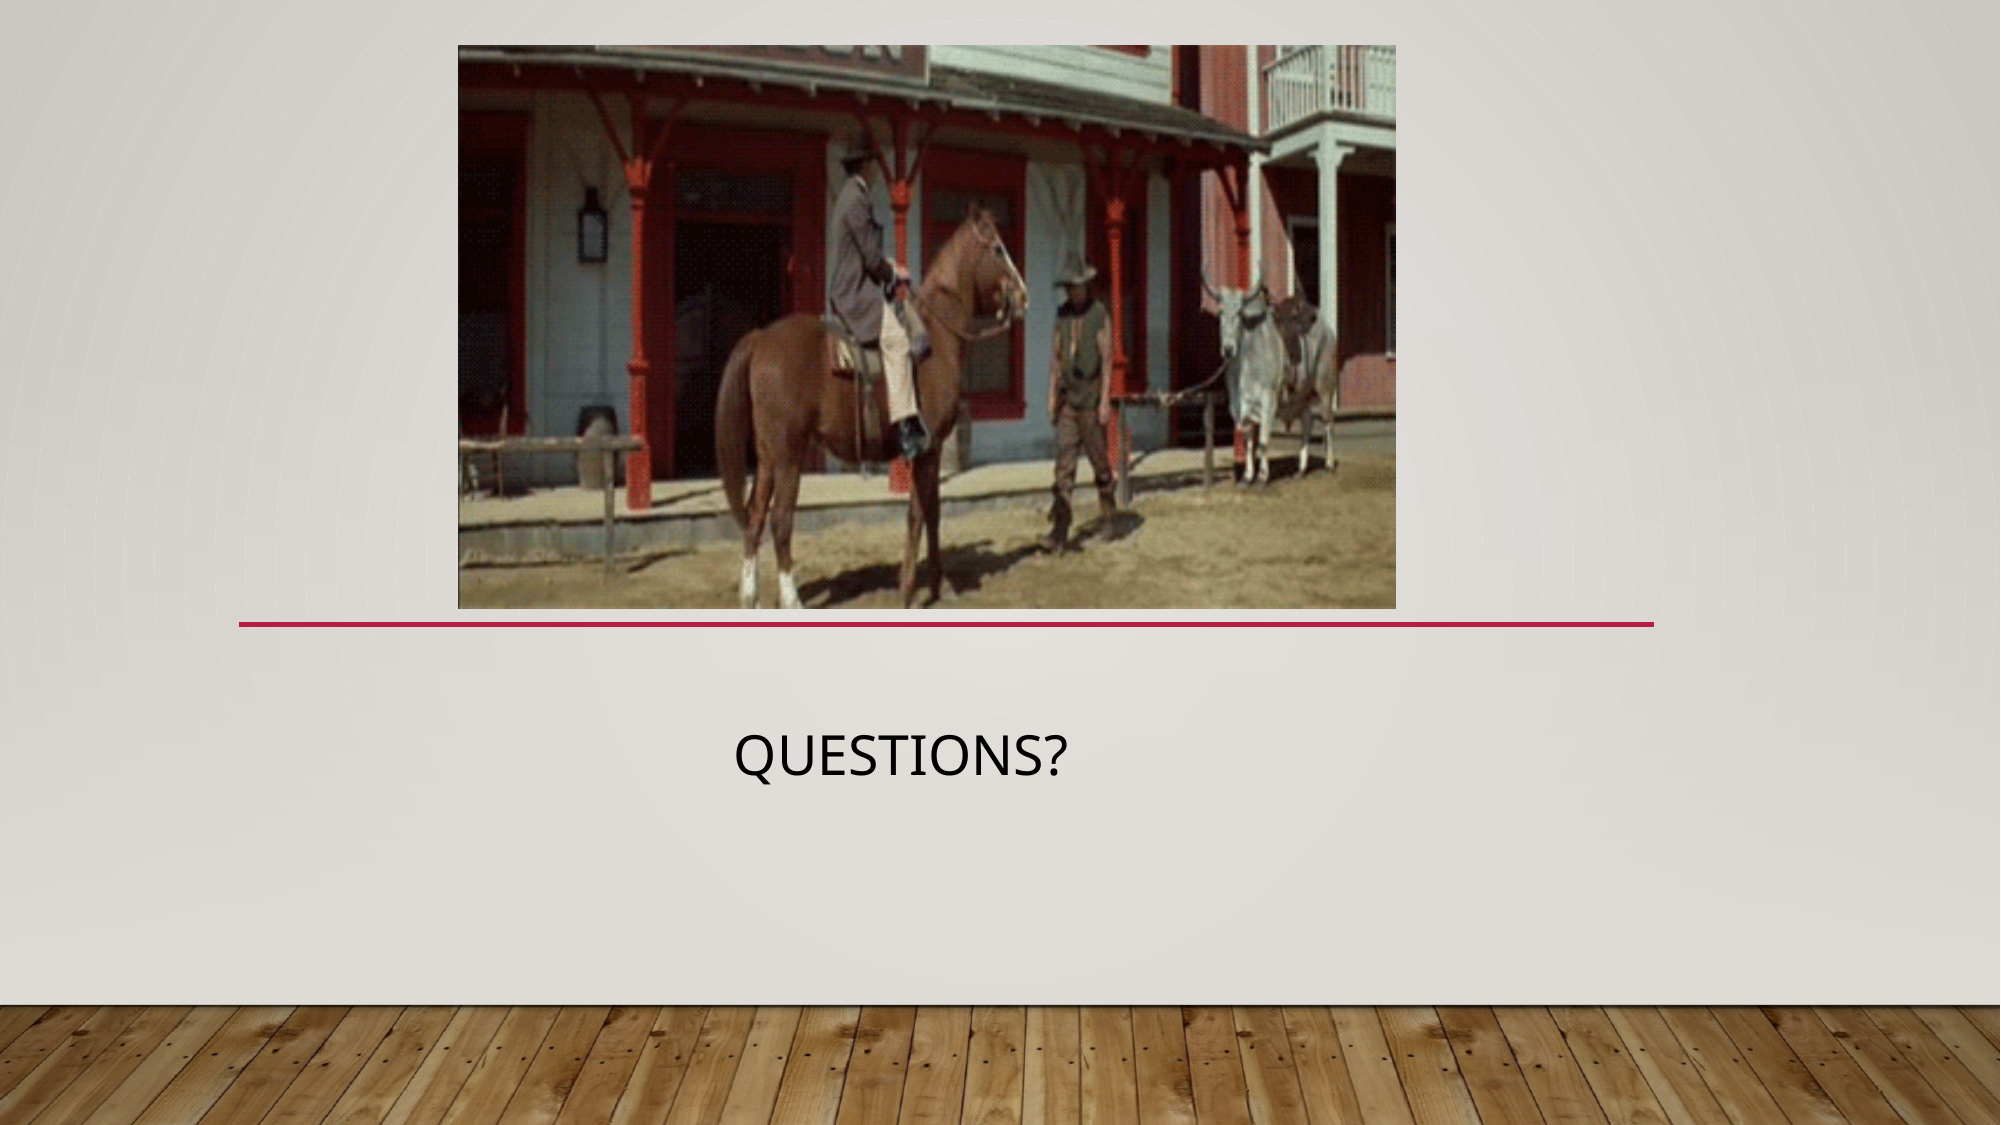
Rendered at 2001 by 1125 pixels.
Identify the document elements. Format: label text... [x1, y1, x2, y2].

title Questions? [718, 691, 1136, 796]
picture [458, 45, 1397, 609]
picture [0, 1005, 2000, 1125]
